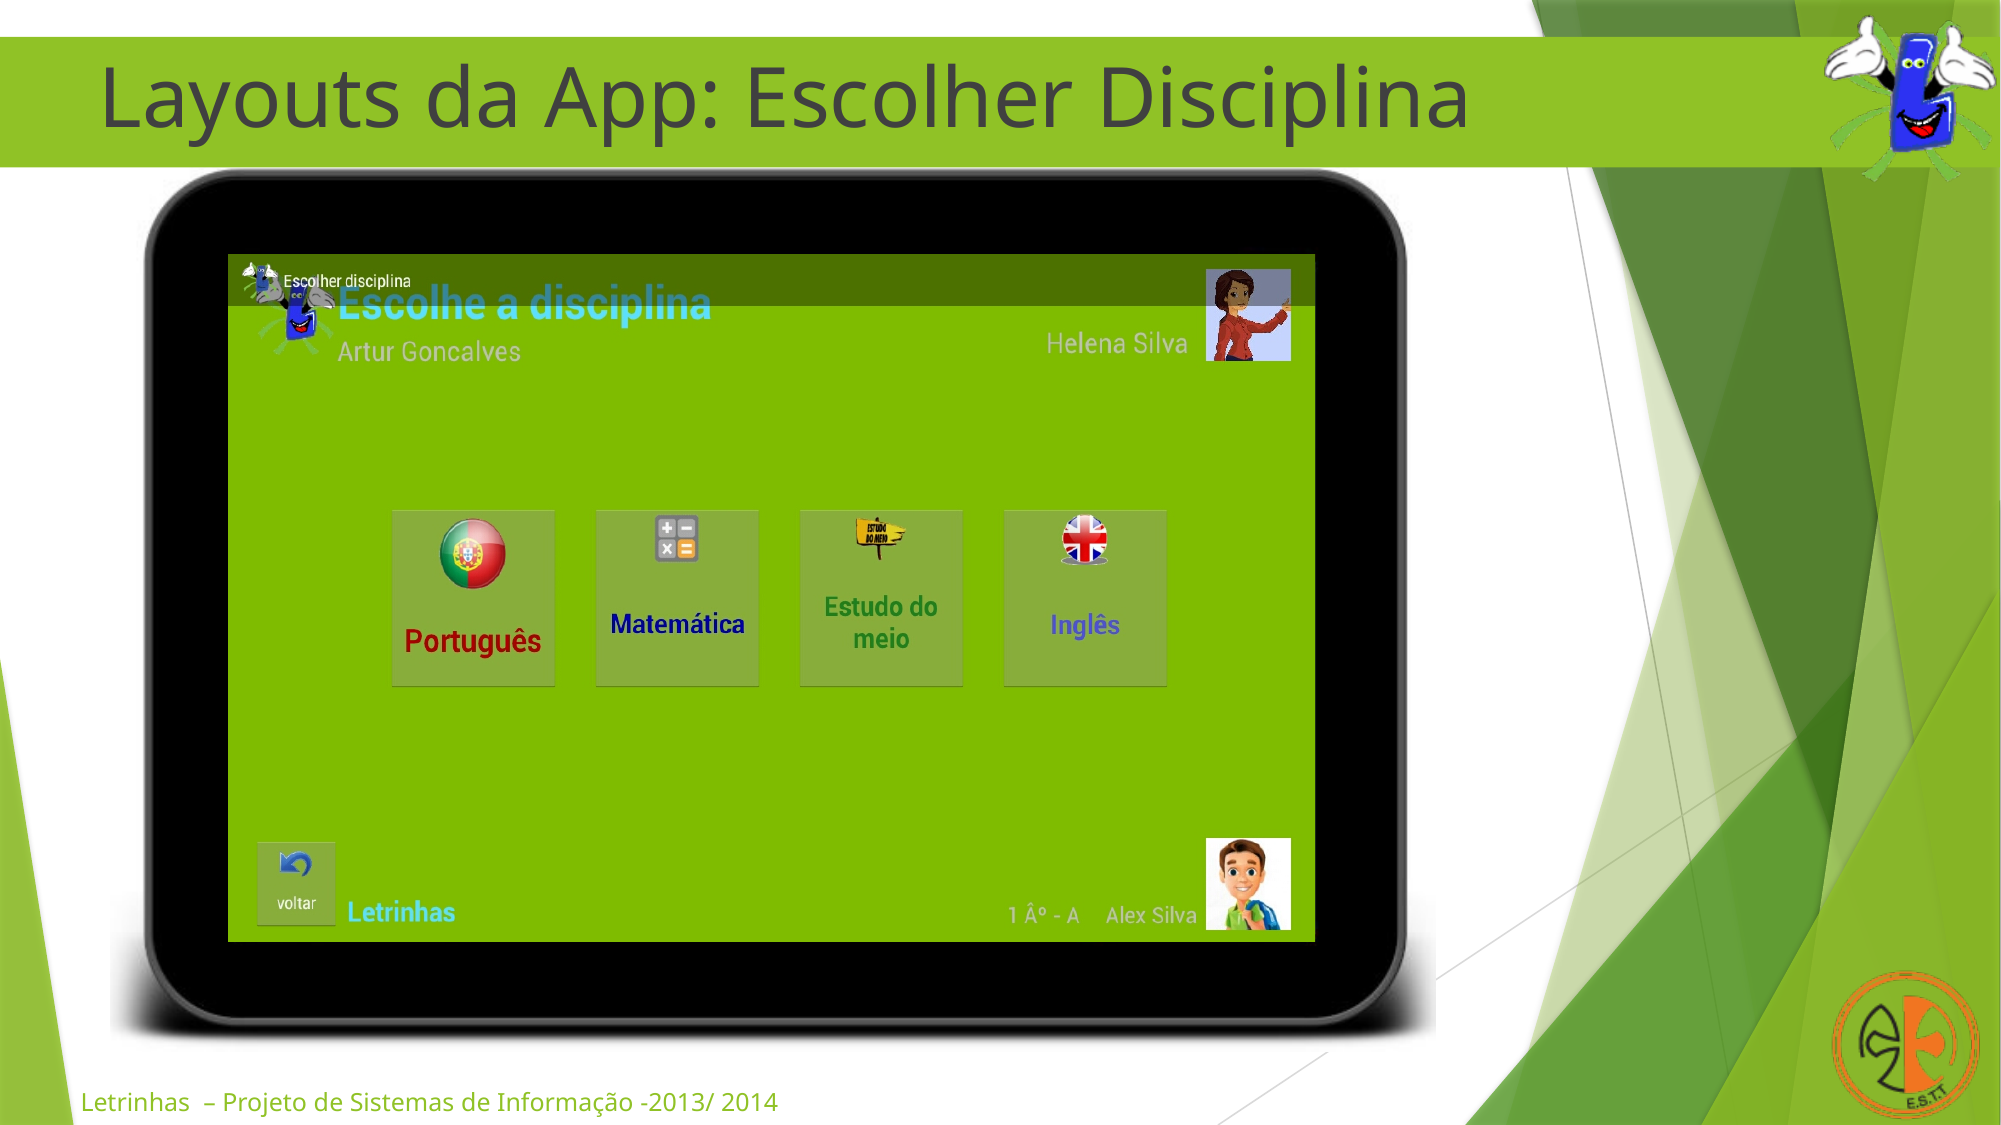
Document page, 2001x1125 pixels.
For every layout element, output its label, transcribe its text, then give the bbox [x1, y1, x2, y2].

text_box Letrinhas – Projeto de Sistemas de Informação -2013/ 2014 [65, 1079, 1066, 1124]
text_box Layouts da App: Escolher Disciplina [0, 36, 1816, 168]
picture [109, 167, 1437, 1053]
picture [1821, 10, 2000, 191]
picture [1811, 967, 2000, 1125]
